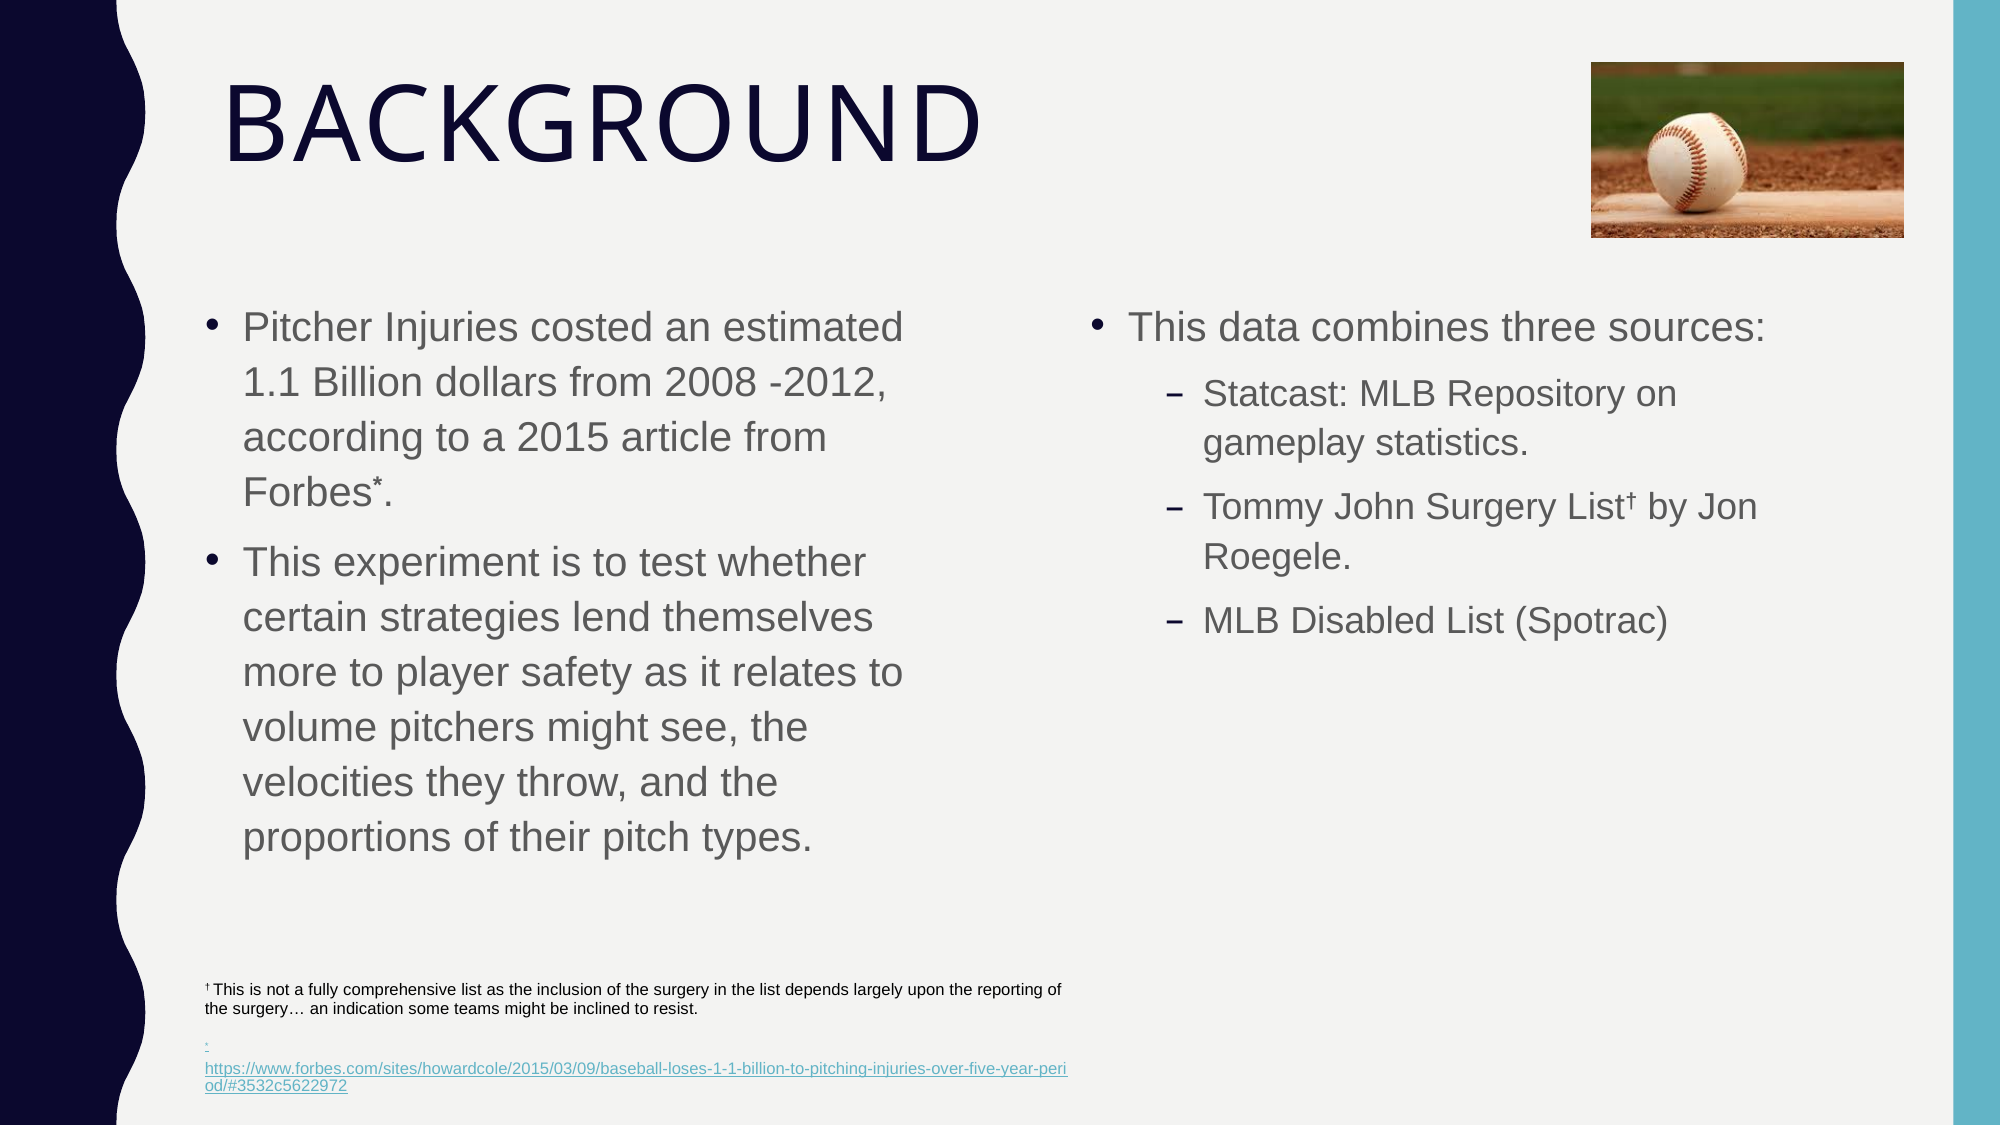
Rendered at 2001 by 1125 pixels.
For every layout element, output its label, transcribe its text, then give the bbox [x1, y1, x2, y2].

title Background [205, 62, 1875, 308]
text_box † This is not a fully comprehensive list as the inclusion of the surgery in the list depends largely upon the reporting of the surgery… an indication some teams might be inclined to resist. *https://www.forbes.com/sites/howardcole/2015/03/09/baseball-loses-1-1-billion-to-pitching-injuries-over-five-year-period/#3532c5622972 [190, 970, 1091, 1086]
list Pitcher Injuries costed an estimated 1.1 Billion dollars from 2008 -2012, according to a 2015 article from Forbes*. This experiment is to test whether certain strategies lend themselves more to player safety as it relates to volume pitchers might see, the velocities they throw, and the proportions of their pitch types. [190, 287, 978, 881]
picture [1591, 62, 1904, 238]
list This data combines three sources: Statcast: MLB Repository on gameplay statistics. Tommy John Surgery List† by Jon Roegele. MLB Disabled List (Spotrac) [1075, 287, 1863, 881]
